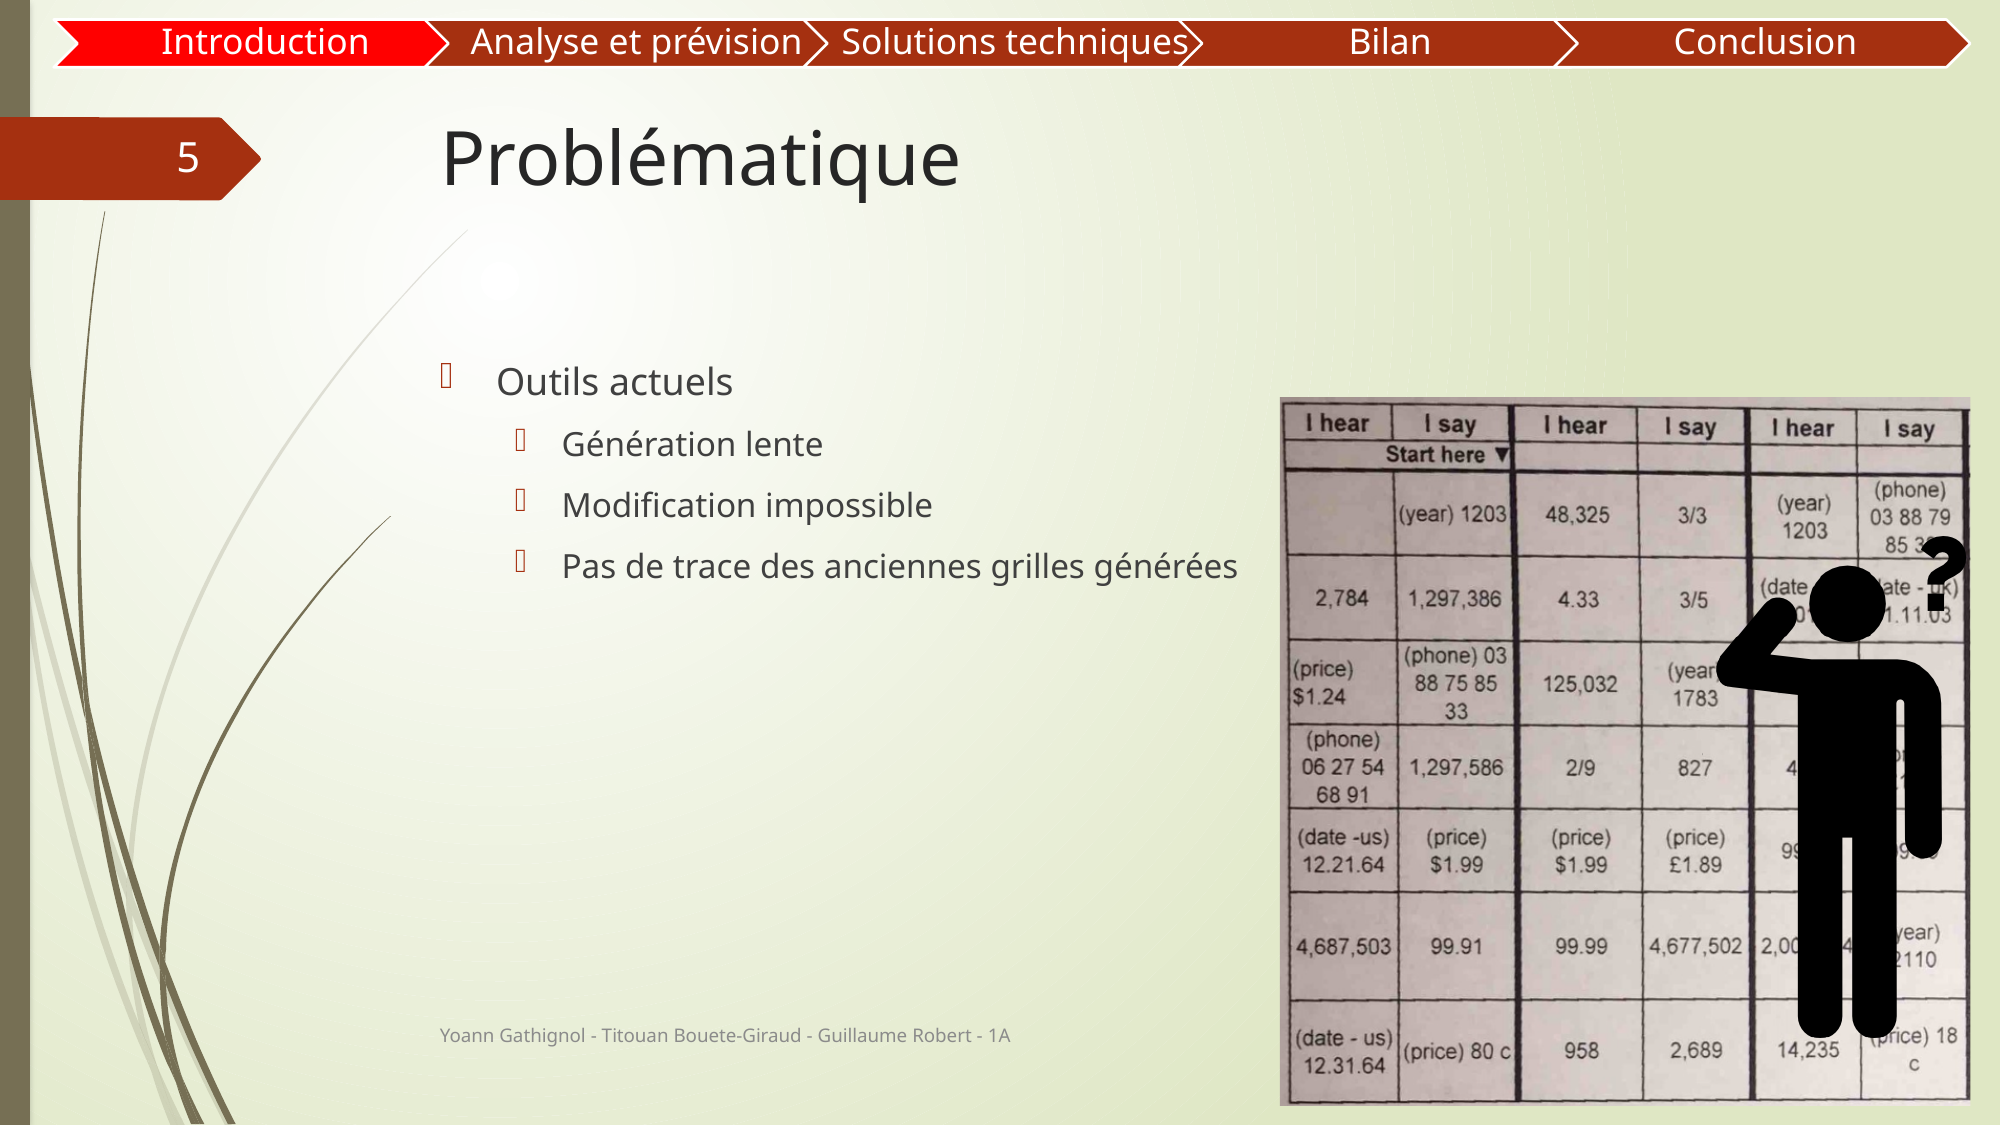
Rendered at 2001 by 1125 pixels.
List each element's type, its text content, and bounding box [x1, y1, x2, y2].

slide_number 5 [87, 129, 216, 190]
footer Yoann Gathignol - Titouan Bouete-Giraud - Guillaume Robert - 1A [424, 1006, 1266, 1067]
picture [1271, 397, 1980, 1106]
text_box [53, 19, 1971, 68]
list Outils actuels Génération lente Modification impossible Pas de trace des anciennes grilles générées [424, 350, 1888, 970]
title Problématique [425, 102, 1888, 313]
